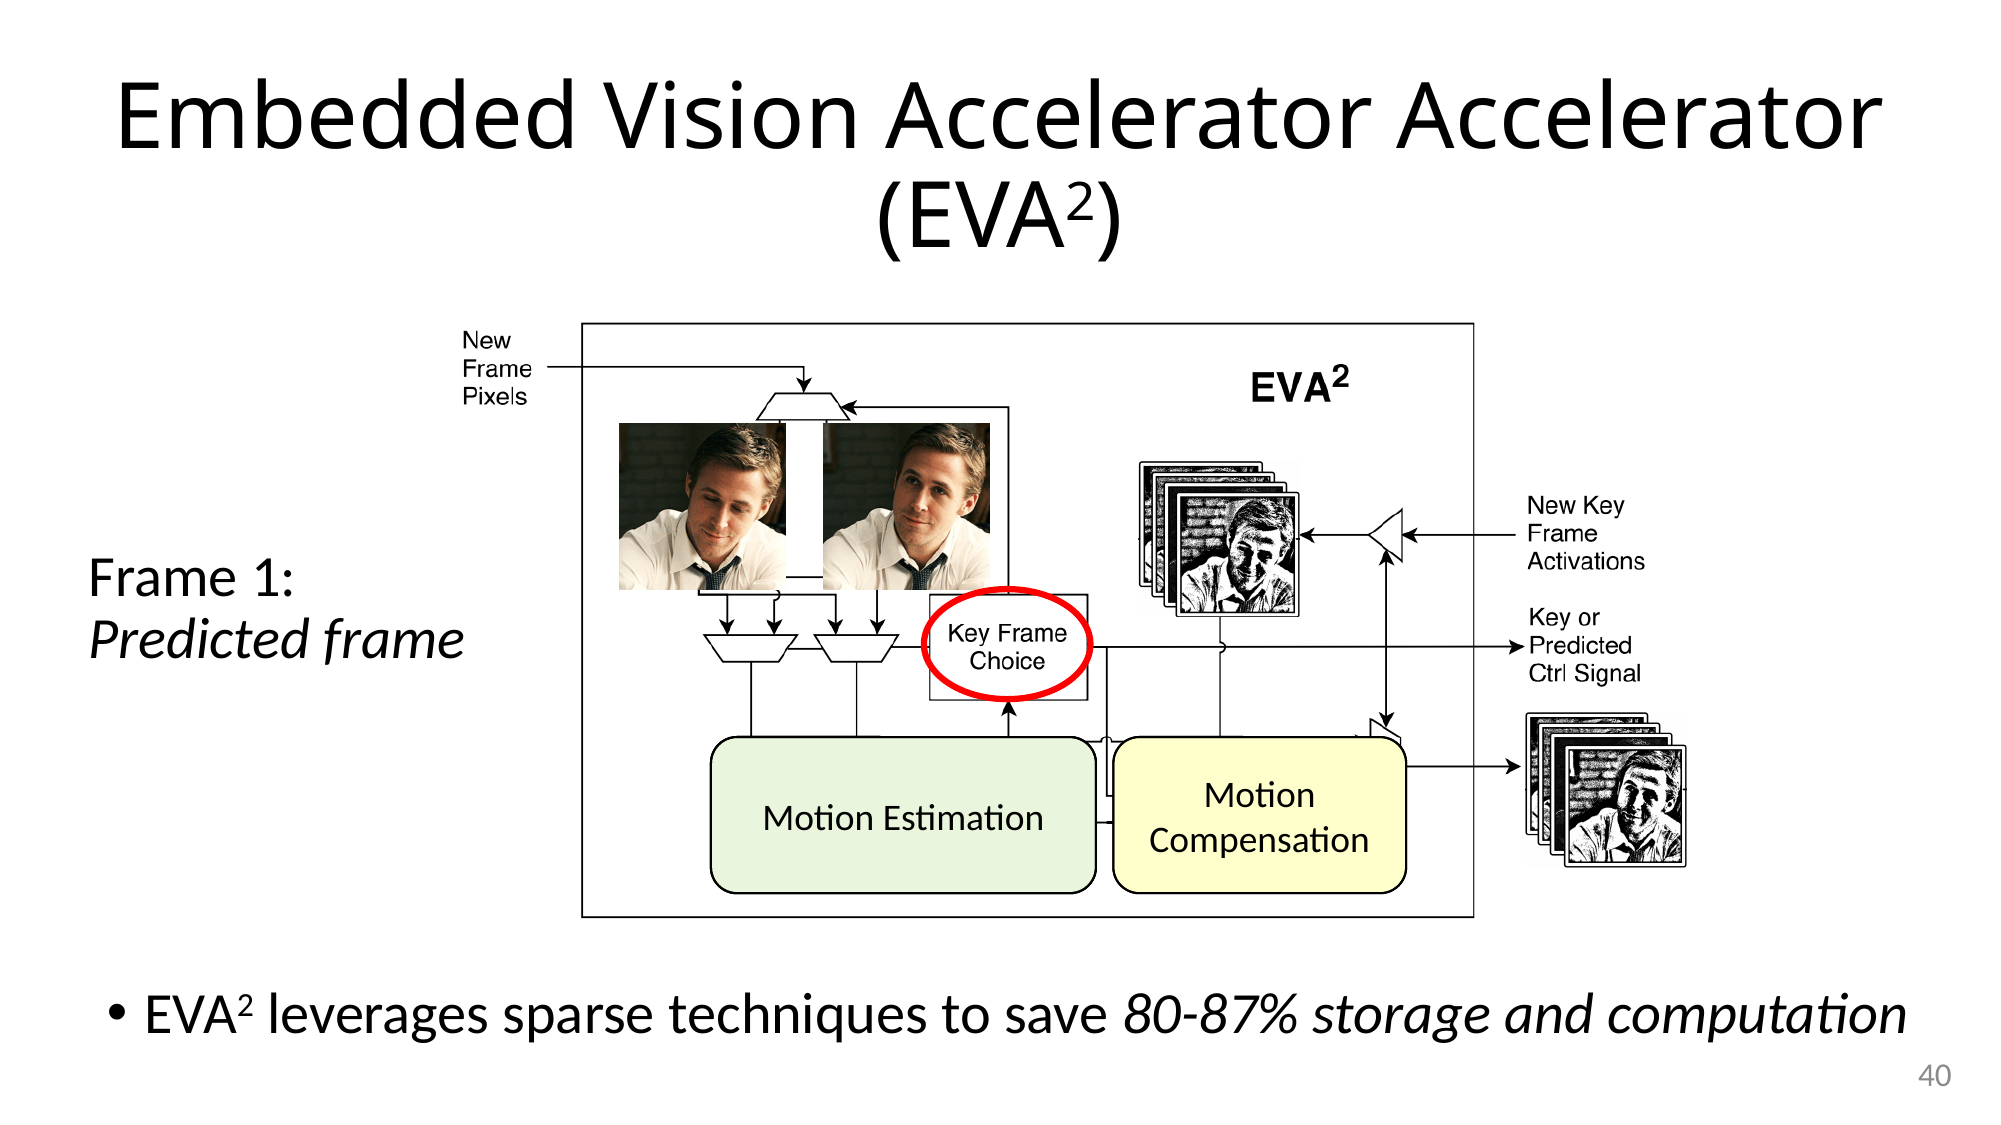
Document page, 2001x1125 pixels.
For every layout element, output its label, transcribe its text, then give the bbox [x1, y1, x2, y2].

slide_number 40 [1516, 1042, 1967, 1103]
picture [440, 272, 1687, 961]
title Embedded Vision Accelerator Accelerator (EVA2) [0, 59, 2000, 278]
list EVA2 leverages sparse techniques to save 80-87% storage and computation [91, 975, 1953, 1113]
text_box Frame 1: Predicted frame [73, 538, 440, 704]
